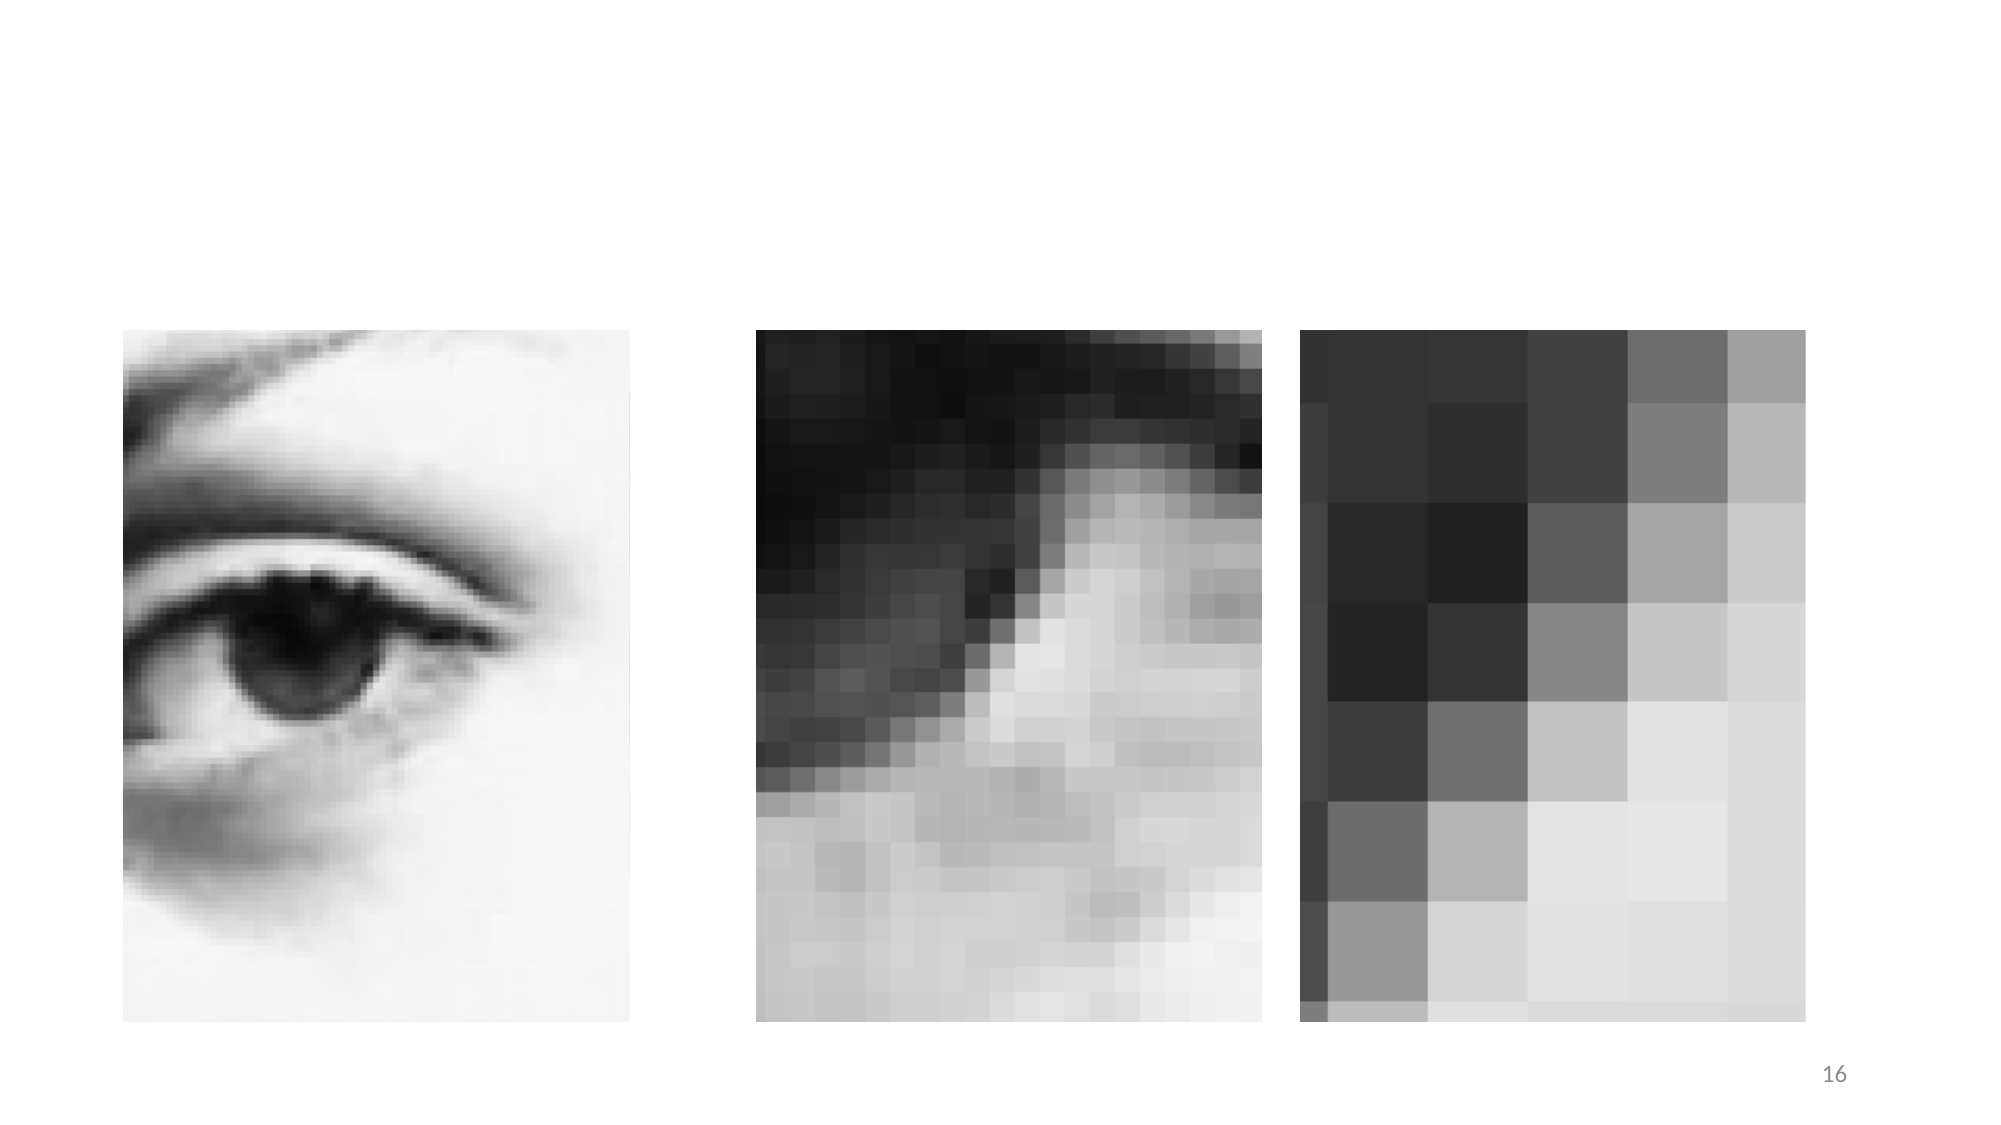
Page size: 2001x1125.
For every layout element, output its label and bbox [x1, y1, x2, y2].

picture [0, 285, 1941, 1125]
